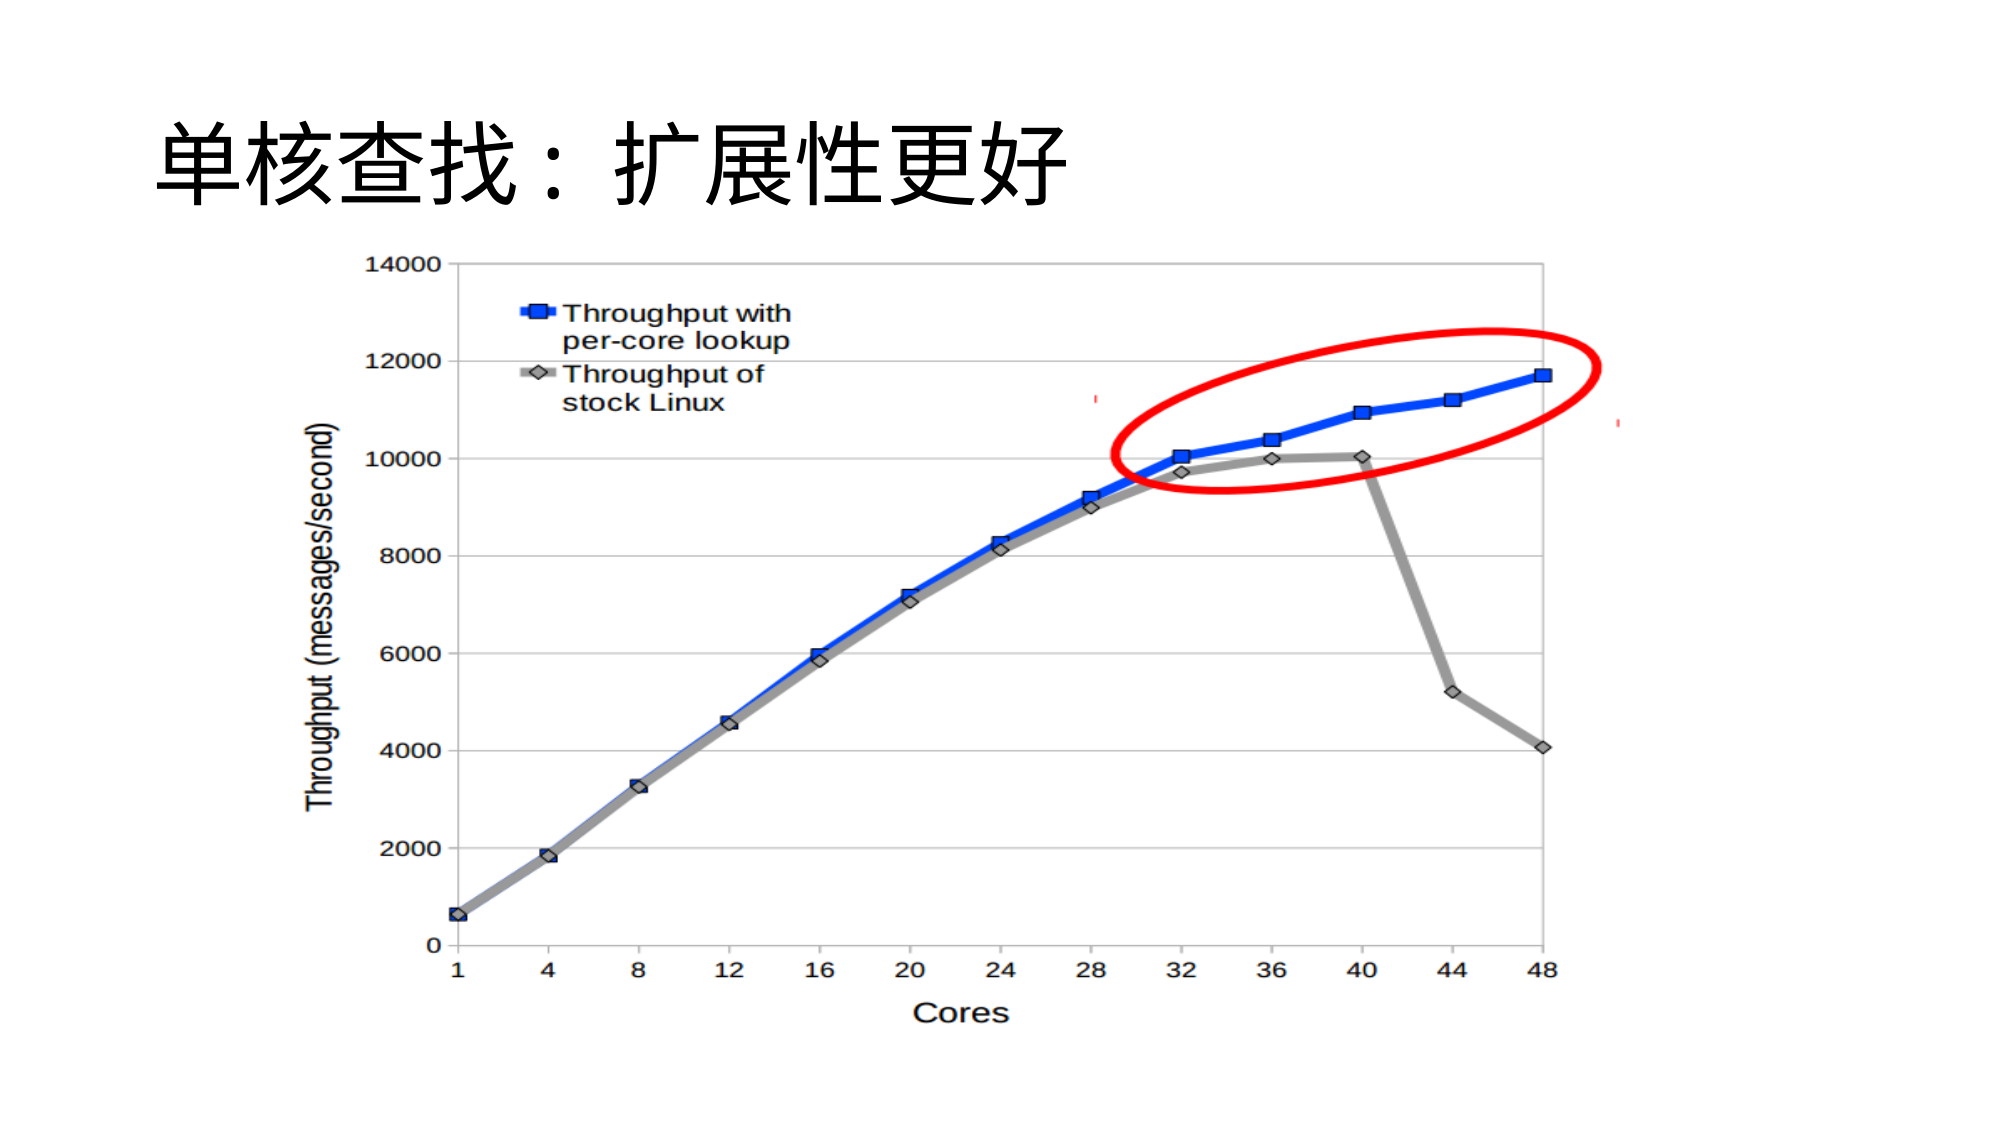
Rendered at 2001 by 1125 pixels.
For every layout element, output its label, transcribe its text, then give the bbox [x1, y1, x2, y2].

text_box 单核查找: 扩展性更好 [137, 59, 1863, 278]
picture [257, 251, 1635, 1038]
